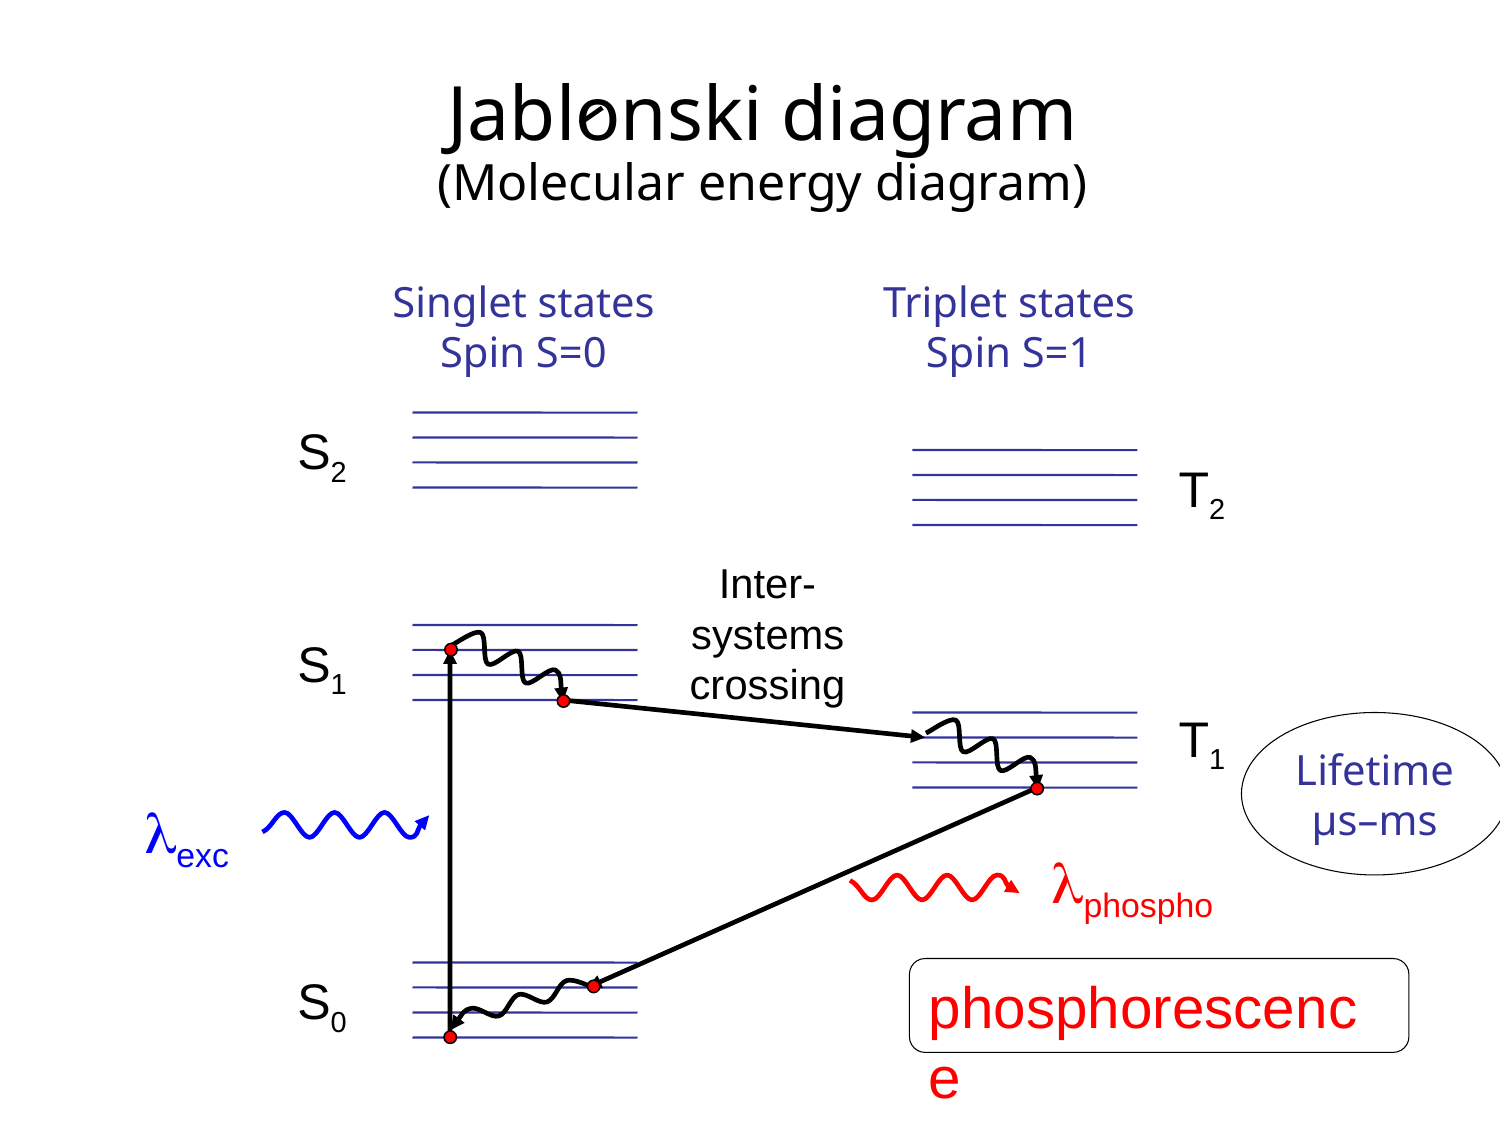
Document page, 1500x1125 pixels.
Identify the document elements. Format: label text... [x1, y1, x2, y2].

text_box [849, 874, 1020, 901]
text_box [262, 812, 430, 838]
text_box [912, 449, 1138, 526]
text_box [912, 712, 1138, 788]
text_box phosphorescence [909, 958, 1409, 1053]
text_box T1 [1163, 699, 1241, 783]
text_box exc [129, 787, 245, 882]
text_box Lifetime µs–ms [1241, 712, 1500, 875]
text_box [412, 412, 638, 488]
text_box Inter- systems crossing [674, 549, 861, 715]
text_box T2 [1163, 449, 1241, 533]
text_box phospho [1036, 837, 1228, 932]
text_box Singlet states Spin S=0 [377, 268, 670, 384]
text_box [412, 624, 638, 701]
text_box S1 [282, 624, 362, 708]
text_box S0 [282, 962, 362, 1046]
text_box Triplet states Spin S=1 [868, 268, 1151, 384]
text_box Jablonski diagram (Molecular energy diagram) [137, 68, 1388, 219]
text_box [412, 962, 638, 1038]
text_box S2 [282, 412, 362, 496]
